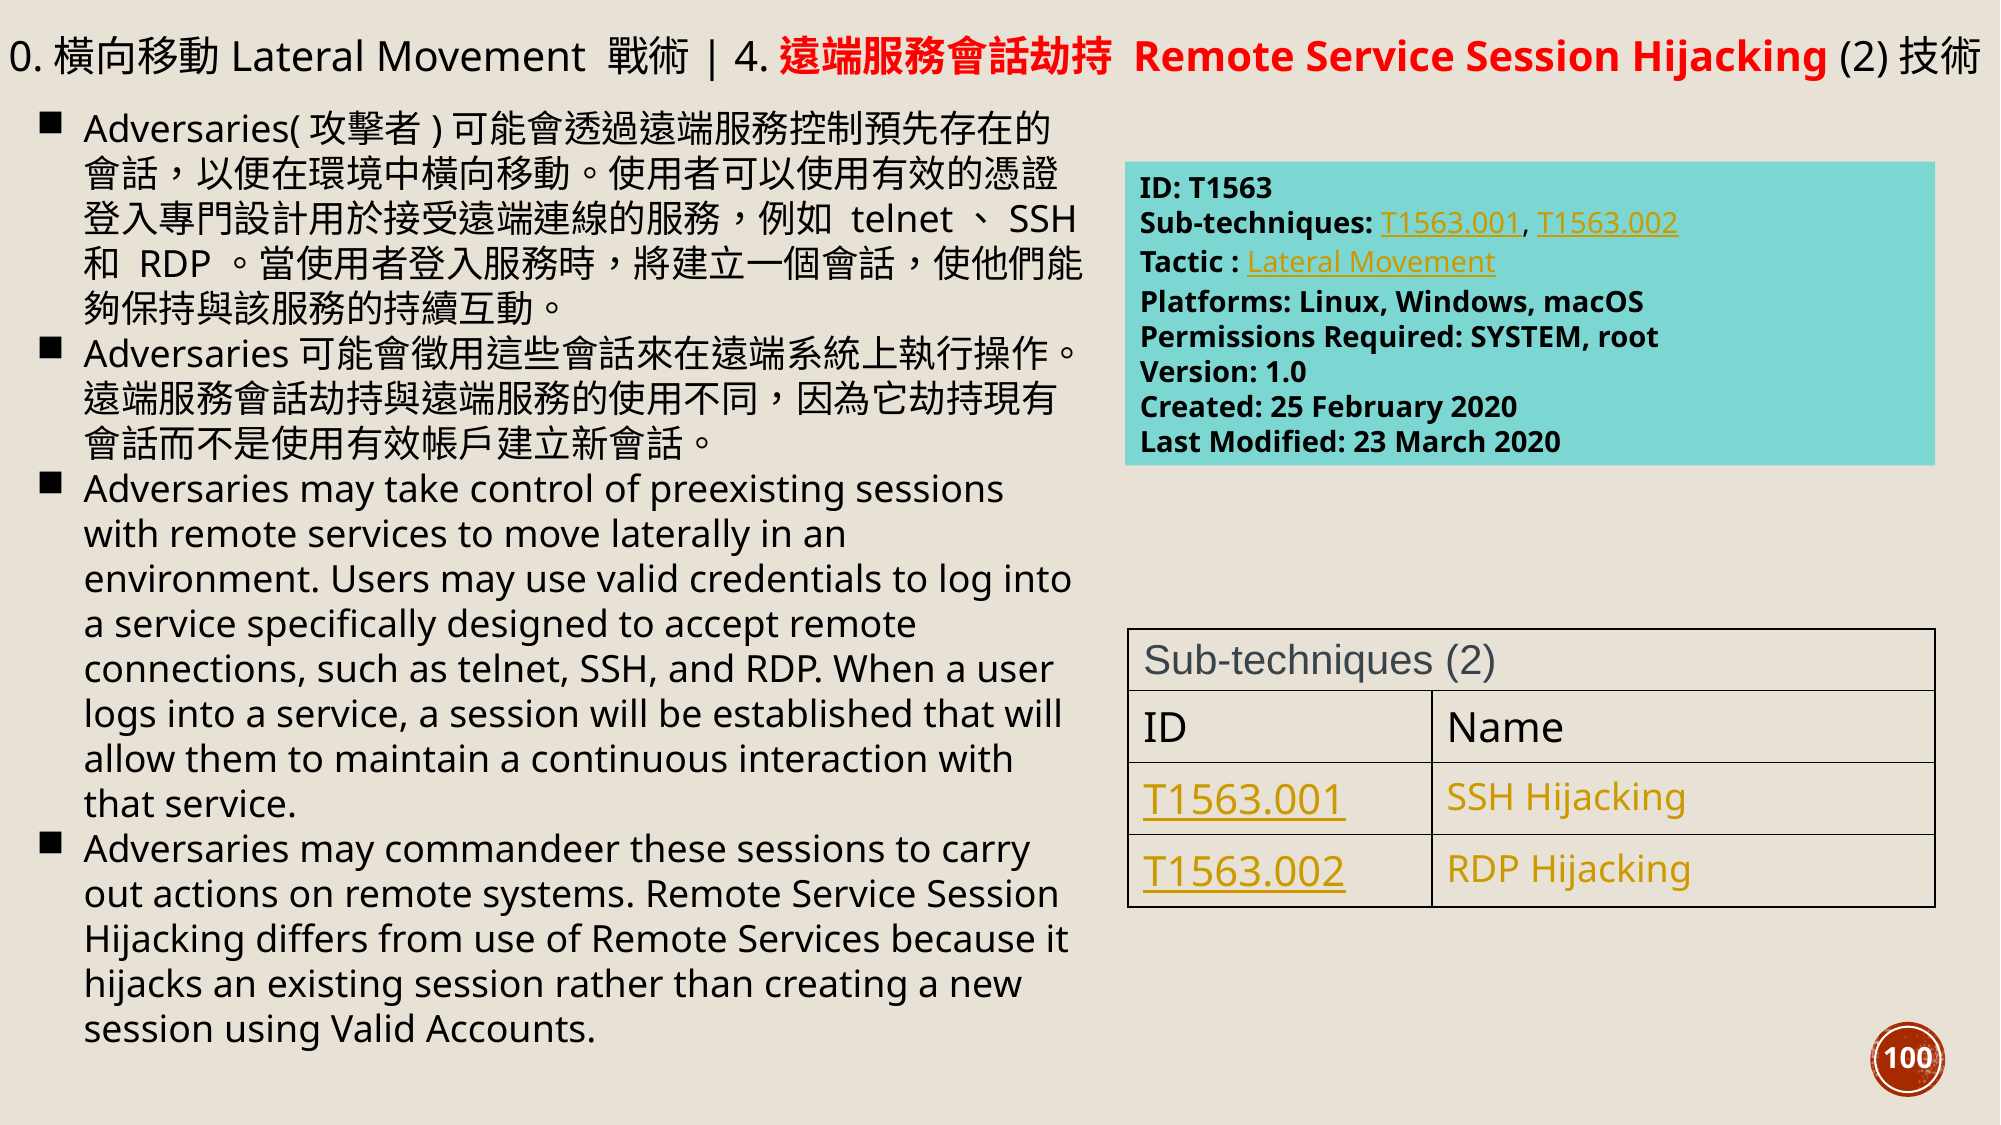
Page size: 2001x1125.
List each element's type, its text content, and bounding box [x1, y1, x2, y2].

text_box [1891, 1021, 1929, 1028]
table_cell T1563.002 [1129, 835, 1431, 906]
text_box Adversaries(攻擊者)可能會透過遠端服務控制預先存在的會話，以便在環境中橫向移動。使用者可以使用有效的憑證登入專門設計用於接受遠端連線的服務，例如 telnet、SSH 和 RDP。當使用者登入服務時，將建立一個會話，使他們能夠保持與該服務的持續互動。 Adversaries可能會徵用這些會話來在遠端系統上執行操作。遠端服務會話劫持與遠端服務的使用不同，因為它劫持現有會話而不是使用有效帳戶建立新會話。 Adversaries may take control of preexisting sessions with remote services to move laterally in an environment. Users may use valid credentials to log into a service specifically designed to accept remote connections, such as telnet, SSH, and RDP. When a user logs into a service, a session will be established that will allow them to maintain a continuous interaction with that service. Adversaries may commandeer these sessions to carry out actions on remote systems. Remote Service Session Hijacking differs from use of Remote Services because it hijacks an existing session rather than creating a new session using Valid Accounts. [21, 98, 1104, 1125]
table_cell ID [1129, 691, 1431, 762]
table_cell RDP Hijacking [1433, 835, 1934, 906]
text_box ID: T1563 Sub-techniques: T1563.001, T1563.002 Tactic : Lateral Movement Platforms: Linux, Windows, macOS Permissions Required: SYSTEM, root Version: 1.0 Created: 25 February 2020 Last Modified: 23 March 2020 [1125, 161, 1936, 466]
table_cell T1563.001 [1129, 763, 1431, 834]
text_box 10.橫向移動Lateral Movement 戰術| 4.遠端服務會話劫持 Remote Service Session Hijacking (2)技術 [0, 22, 1997, 88]
table_cell SSH Hijacking [1433, 763, 1934, 834]
slide_number 100 [1855, 1028, 1961, 1089]
table_header Sub-techniques (2) [1129, 630, 1934, 690]
table_cell Name [1433, 691, 1934, 762]
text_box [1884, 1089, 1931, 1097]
